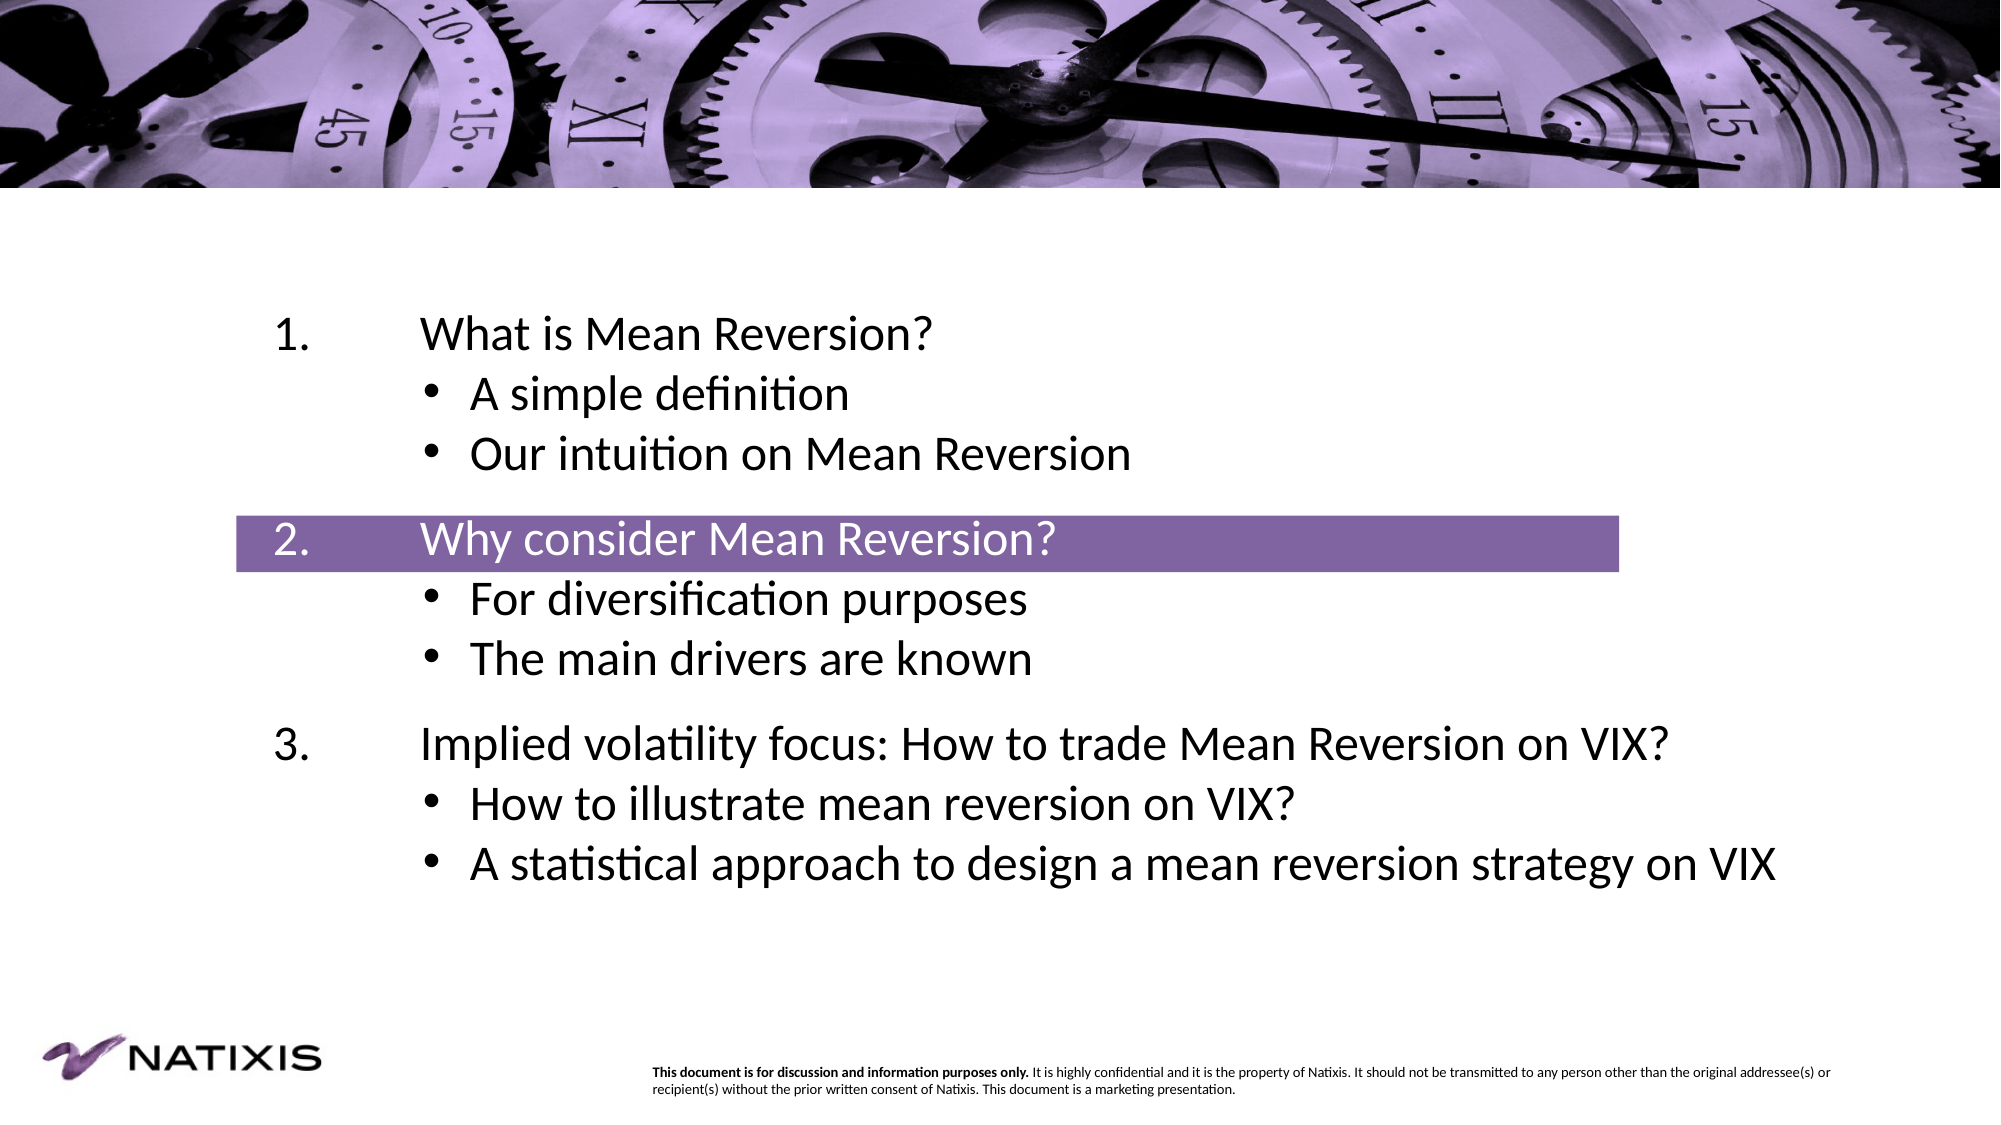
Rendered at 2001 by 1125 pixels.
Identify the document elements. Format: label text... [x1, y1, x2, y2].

text_box What is Mean Reversion? A simple definition Our intuition on Mean Reversion Why consider Mean Reversion? For diversification purposes The main drivers are known Implied volatility focus: How to trade Mean Reversion on VIX? How to illustrate mean reversion on VIX? A statistical approach to design a mean reversion strategy on VIX [246, 293, 1878, 1125]
picture [17, 1009, 246, 1105]
text_box [234, 513, 246, 574]
